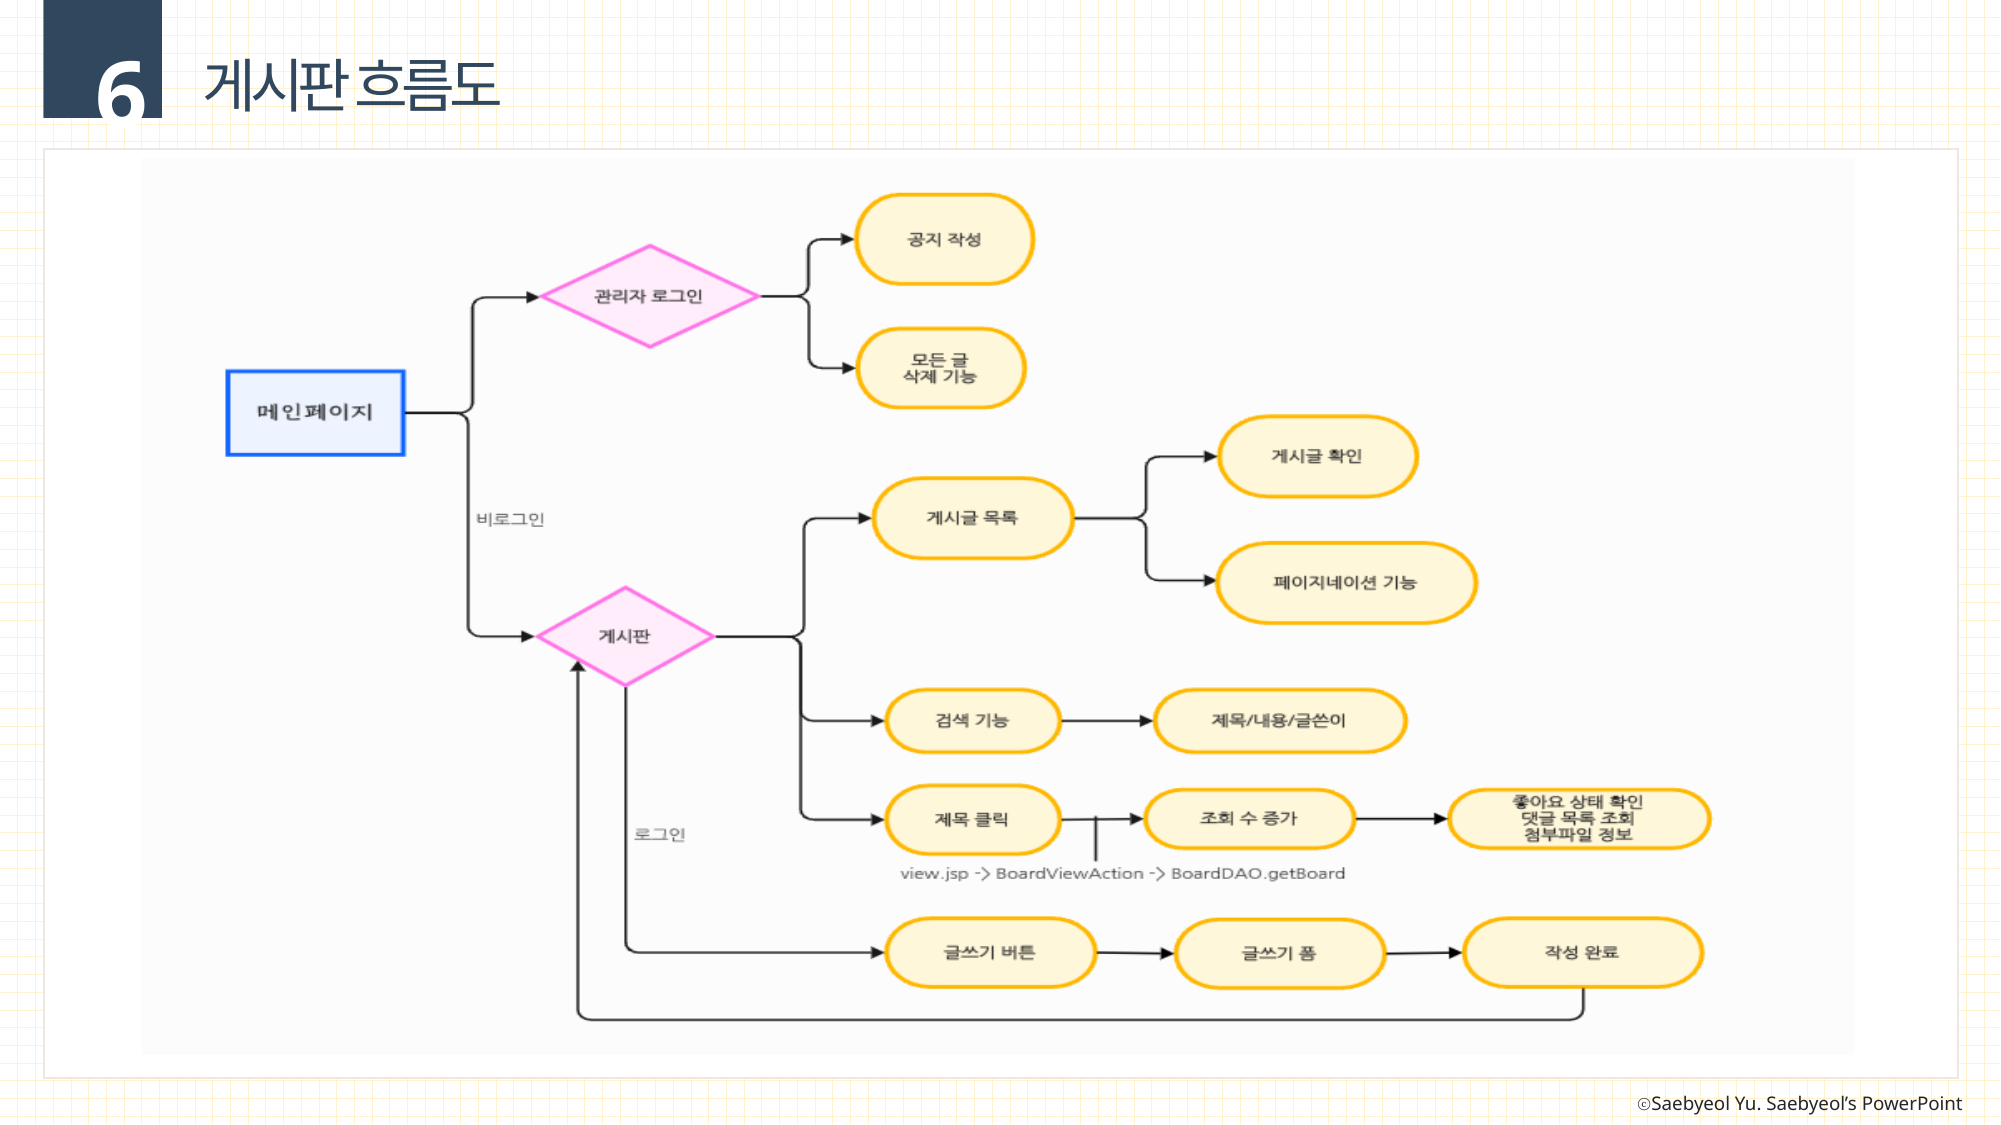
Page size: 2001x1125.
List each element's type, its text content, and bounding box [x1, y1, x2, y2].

picture [141, 158, 1855, 1055]
text_box [43, 148, 1959, 1079]
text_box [162, 0, 168, 155]
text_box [43, 0, 162, 155]
text_box 게시판 흐름도 [188, 41, 617, 128]
